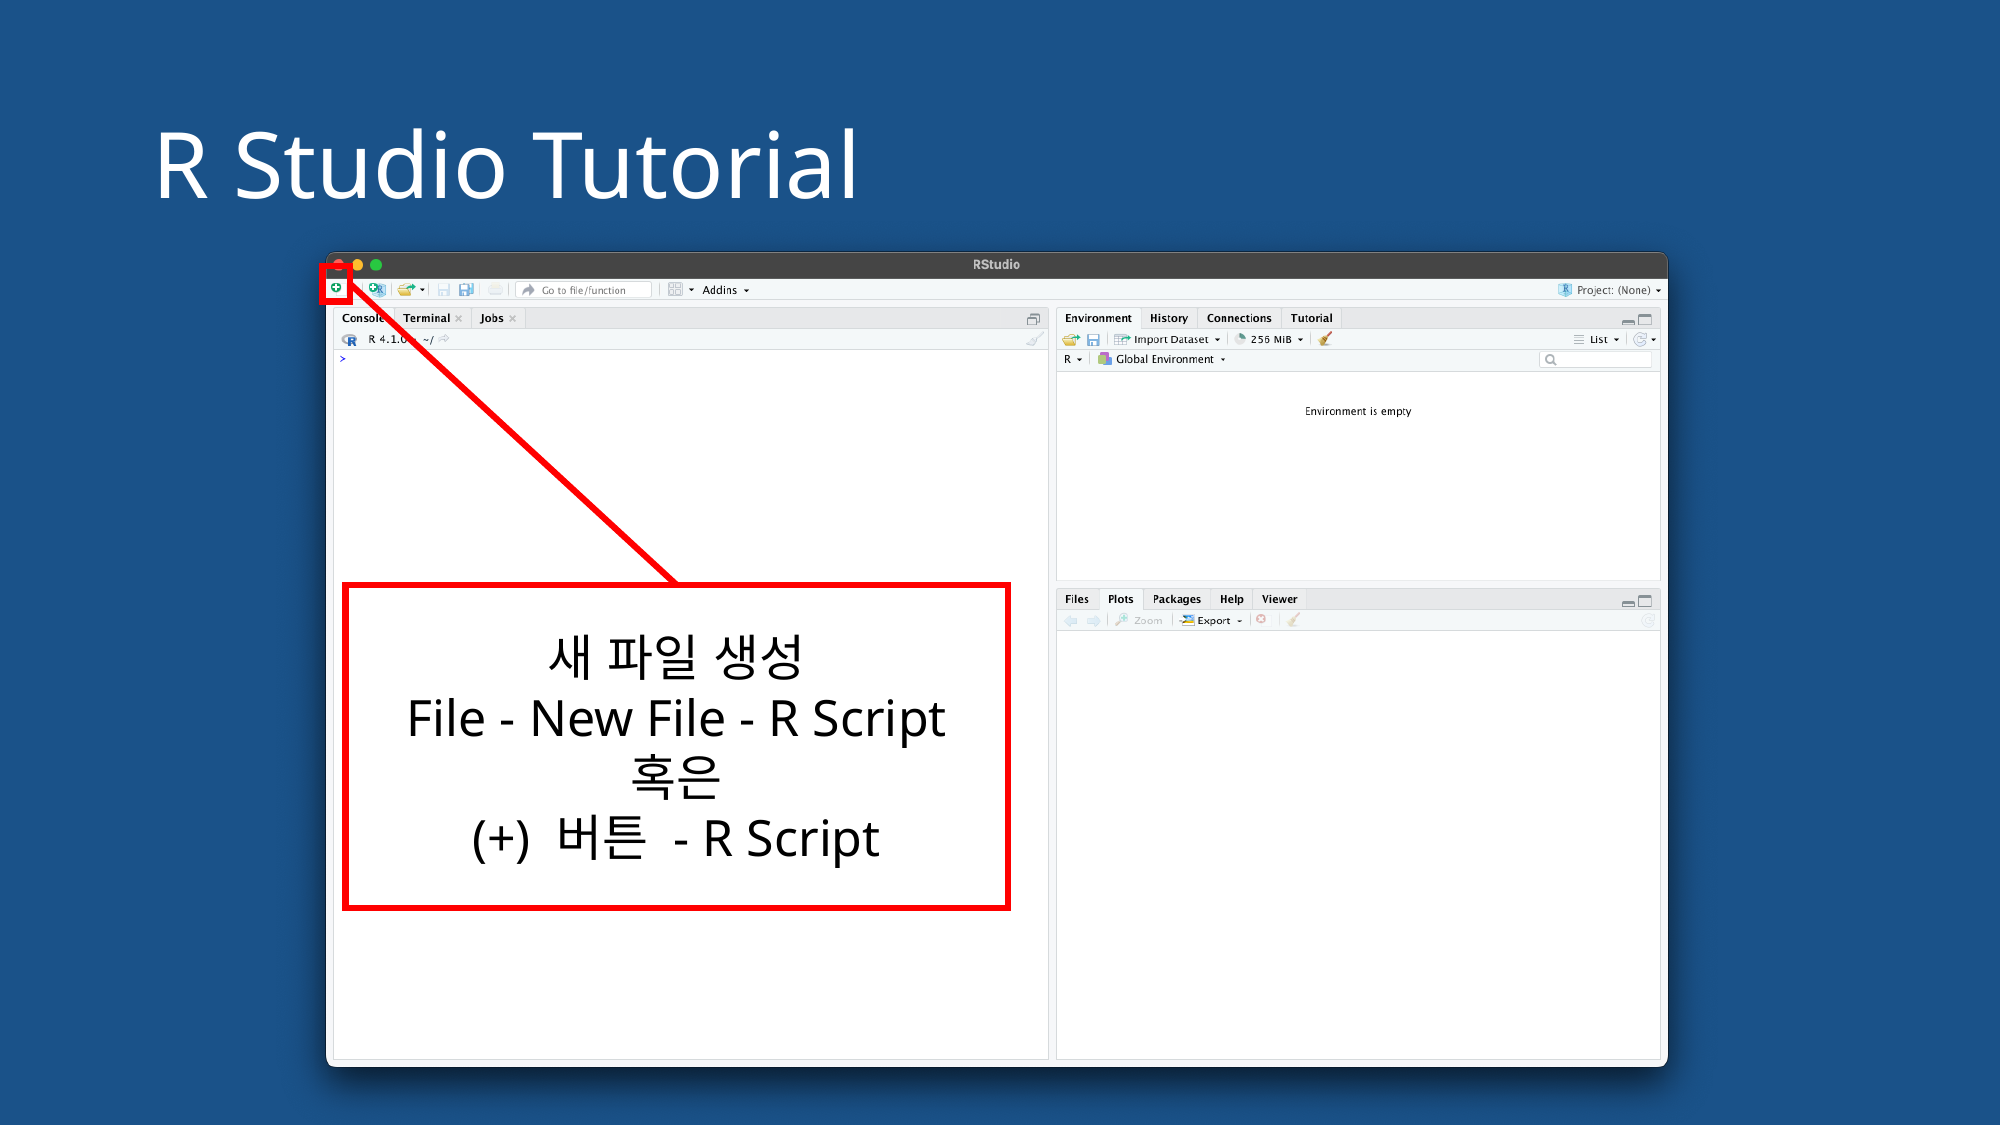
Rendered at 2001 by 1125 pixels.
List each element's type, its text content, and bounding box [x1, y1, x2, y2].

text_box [349, 283, 677, 586]
title R Studio Tutorial [137, 59, 1863, 278]
picture [273, 216, 1720, 1125]
